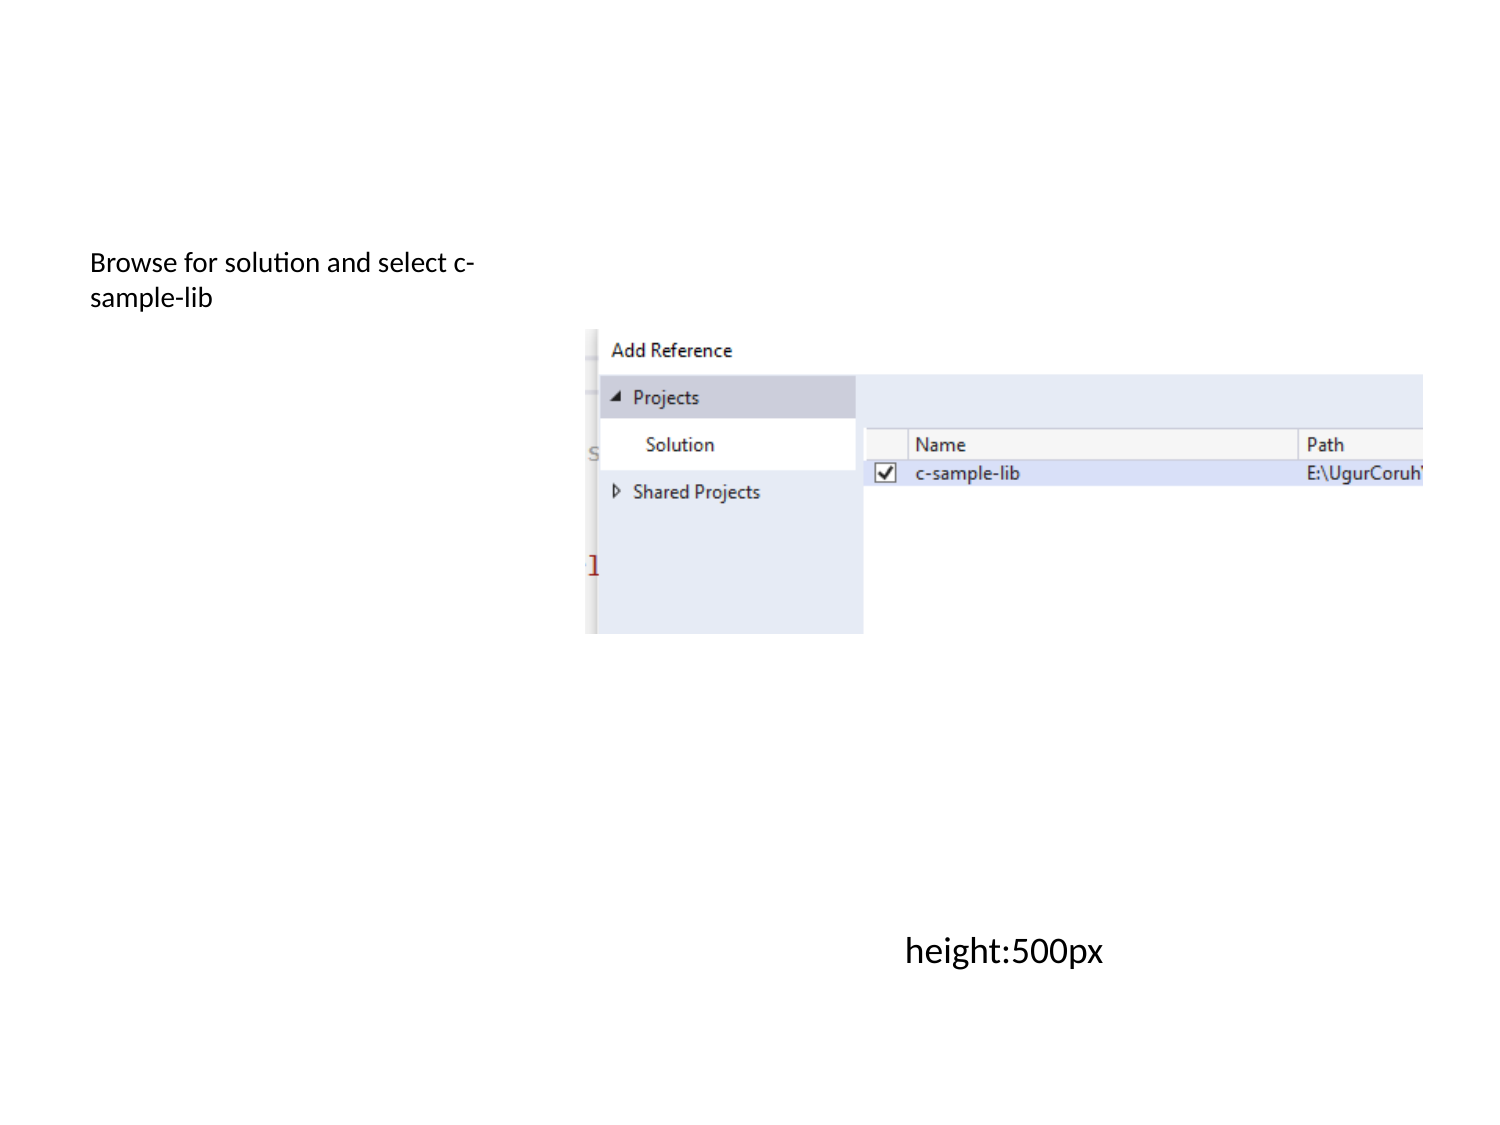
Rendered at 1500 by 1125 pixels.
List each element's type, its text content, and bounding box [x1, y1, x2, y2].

list Browse for solution and select c-sample-lib [75, 235, 569, 1005]
picture [585, 328, 1424, 634]
text_box height:500px [585, 918, 1423, 1003]
